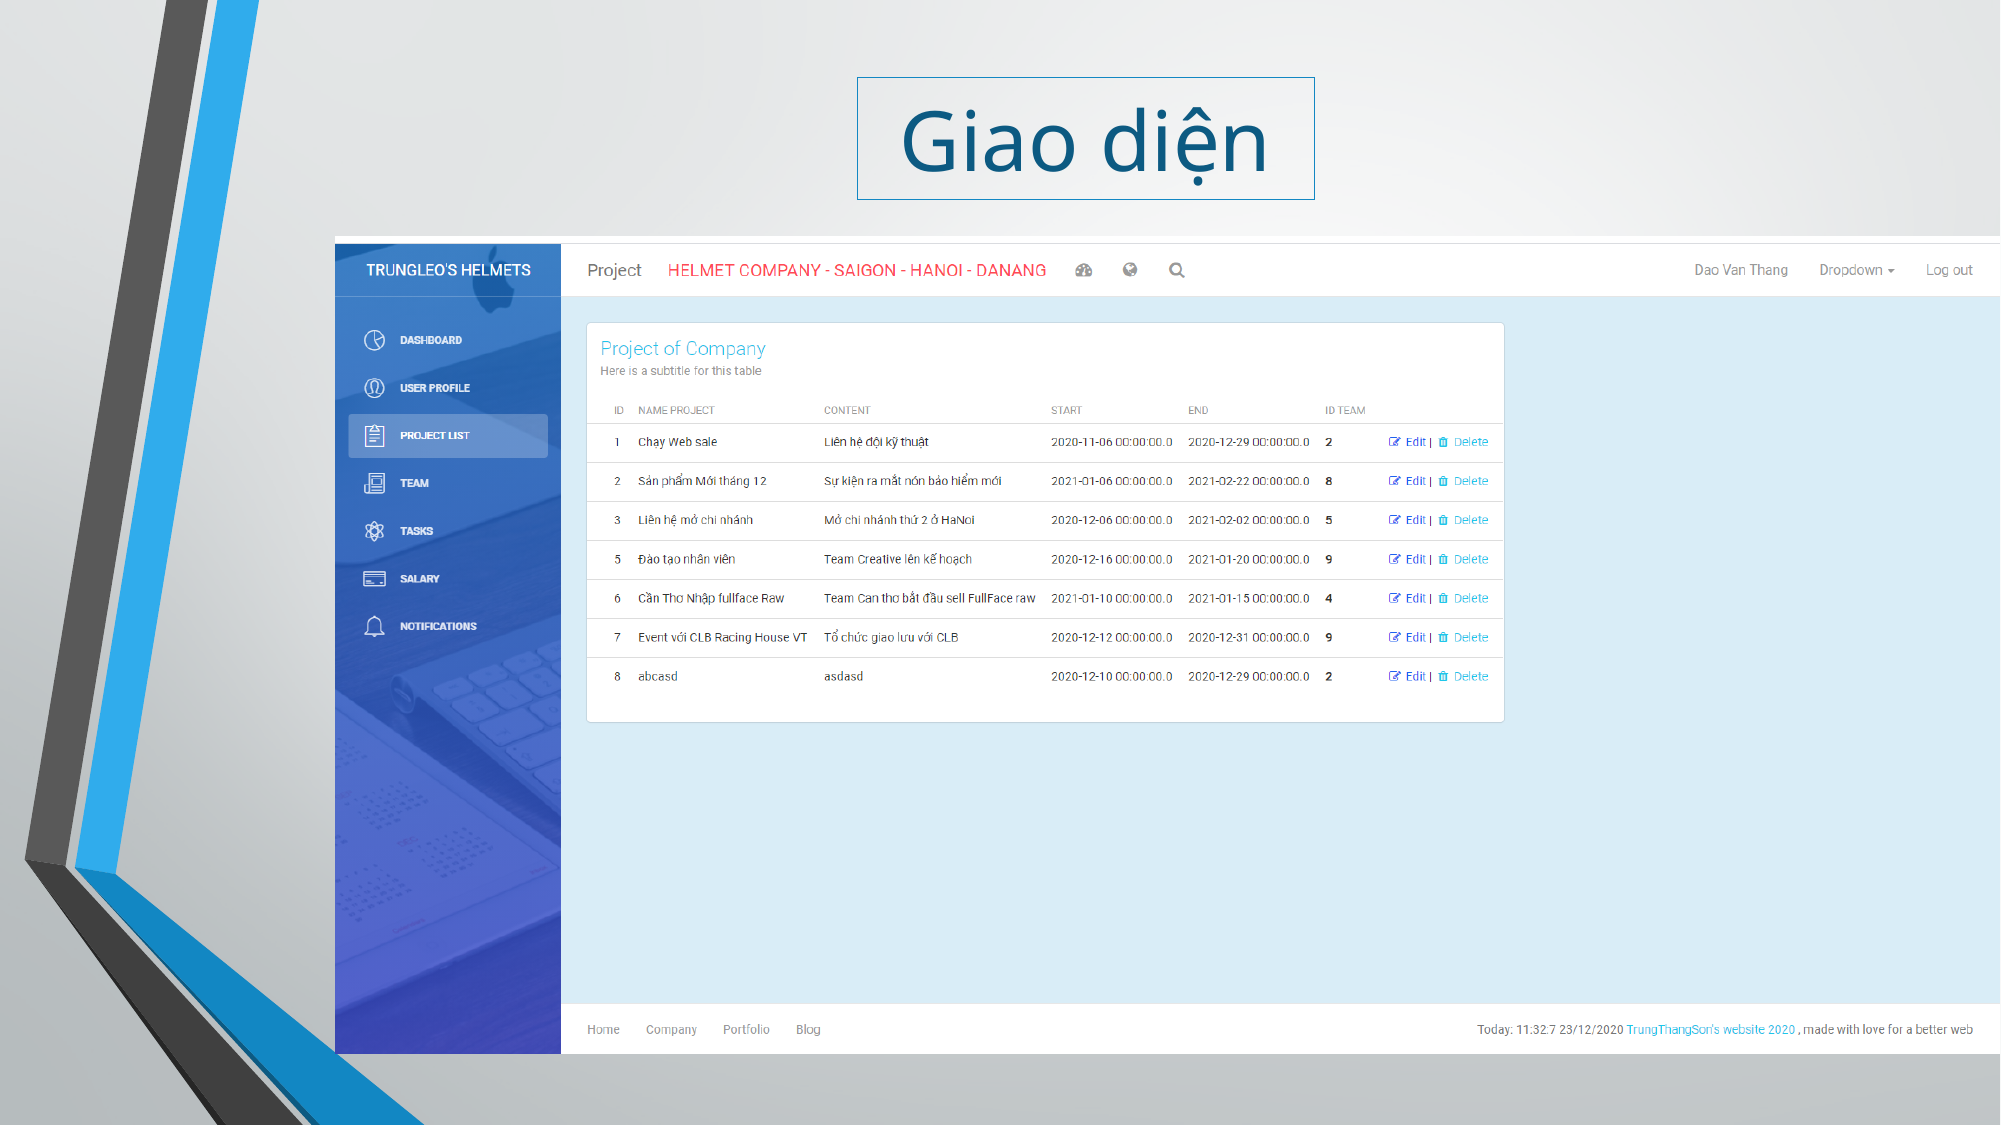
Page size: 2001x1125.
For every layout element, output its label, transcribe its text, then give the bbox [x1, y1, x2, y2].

picture [335, 235, 2000, 1055]
text_box Giao diện [857, 77, 1315, 200]
